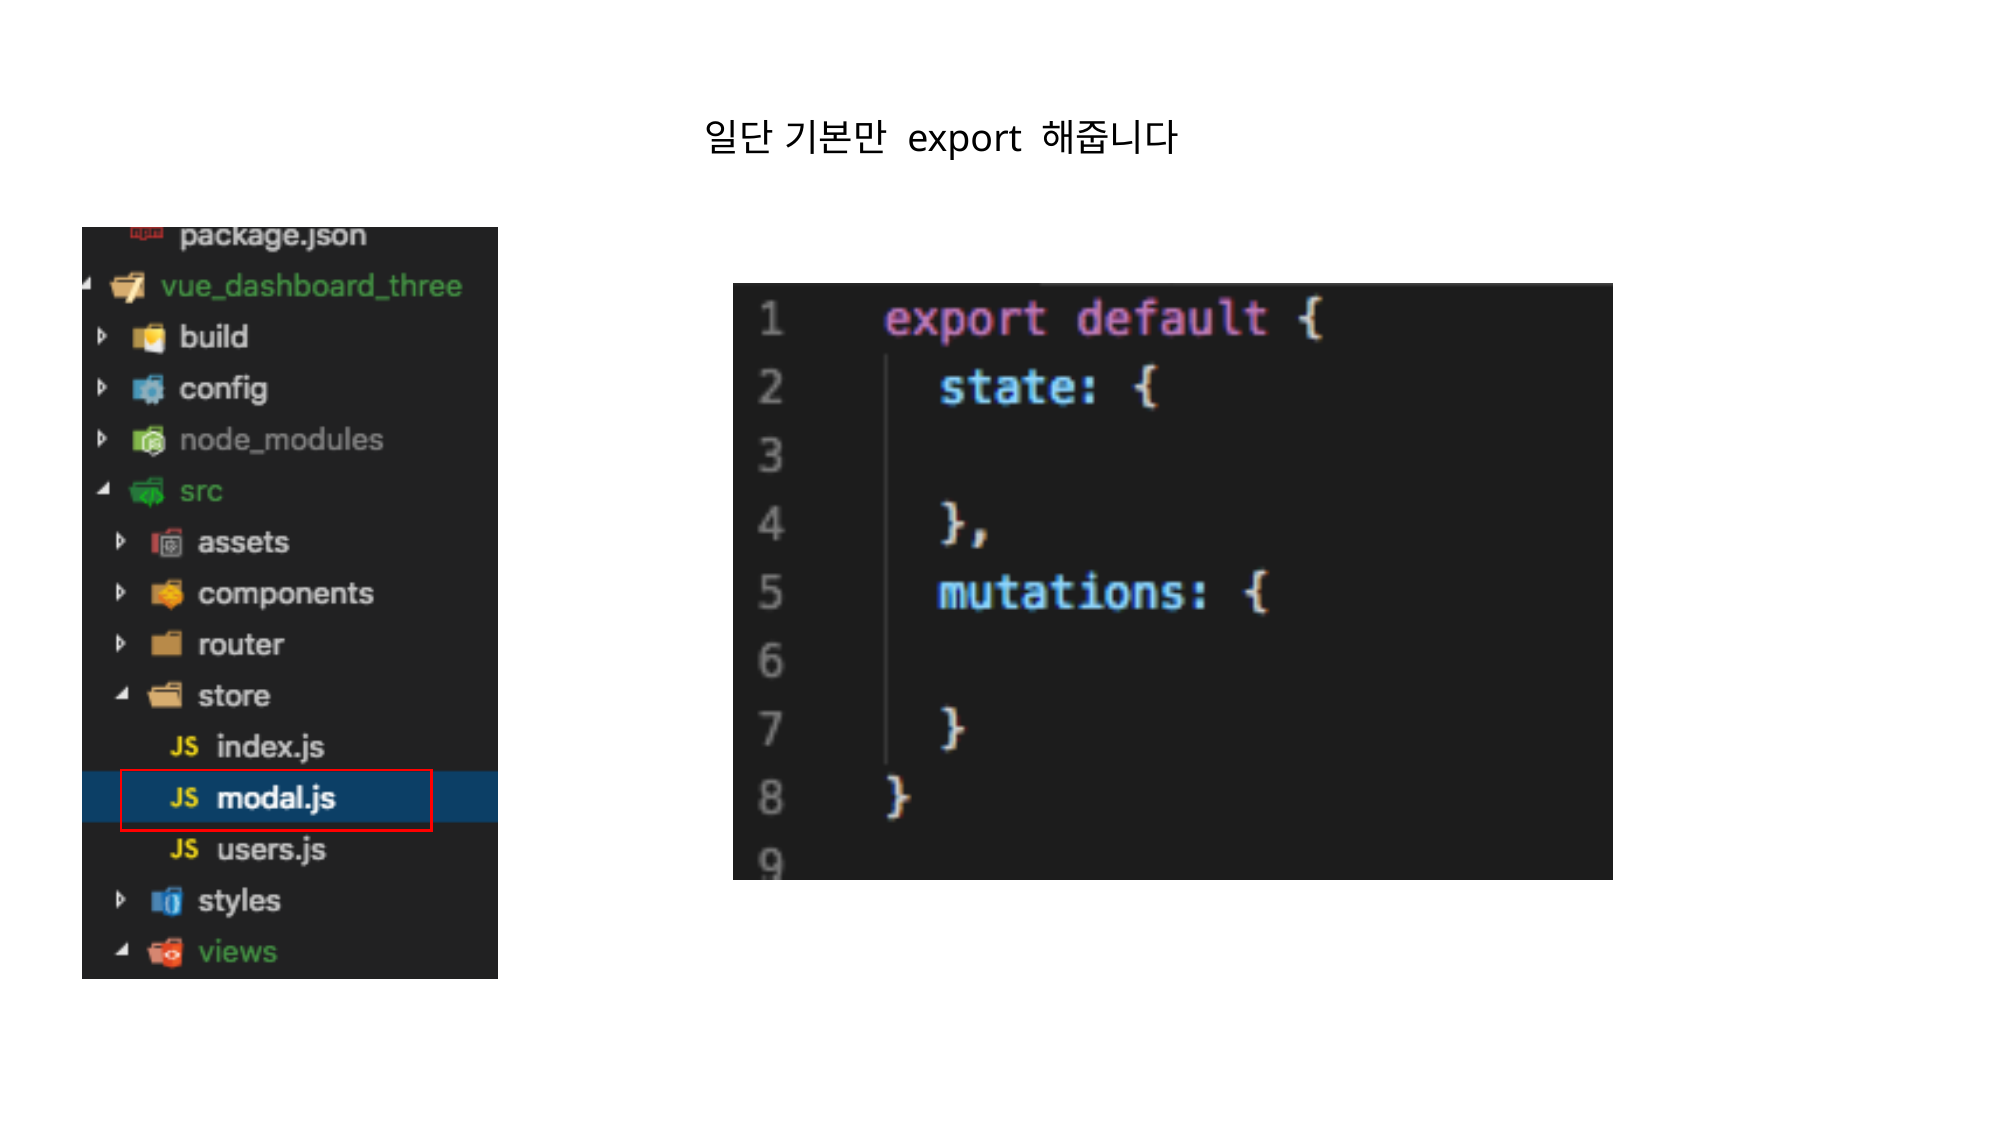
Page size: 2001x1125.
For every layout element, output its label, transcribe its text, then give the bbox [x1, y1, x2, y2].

text_box 일단 기본만 export 해줍니다 [690, 106, 1194, 167]
picture [733, 283, 1613, 880]
picture [82, 226, 498, 979]
